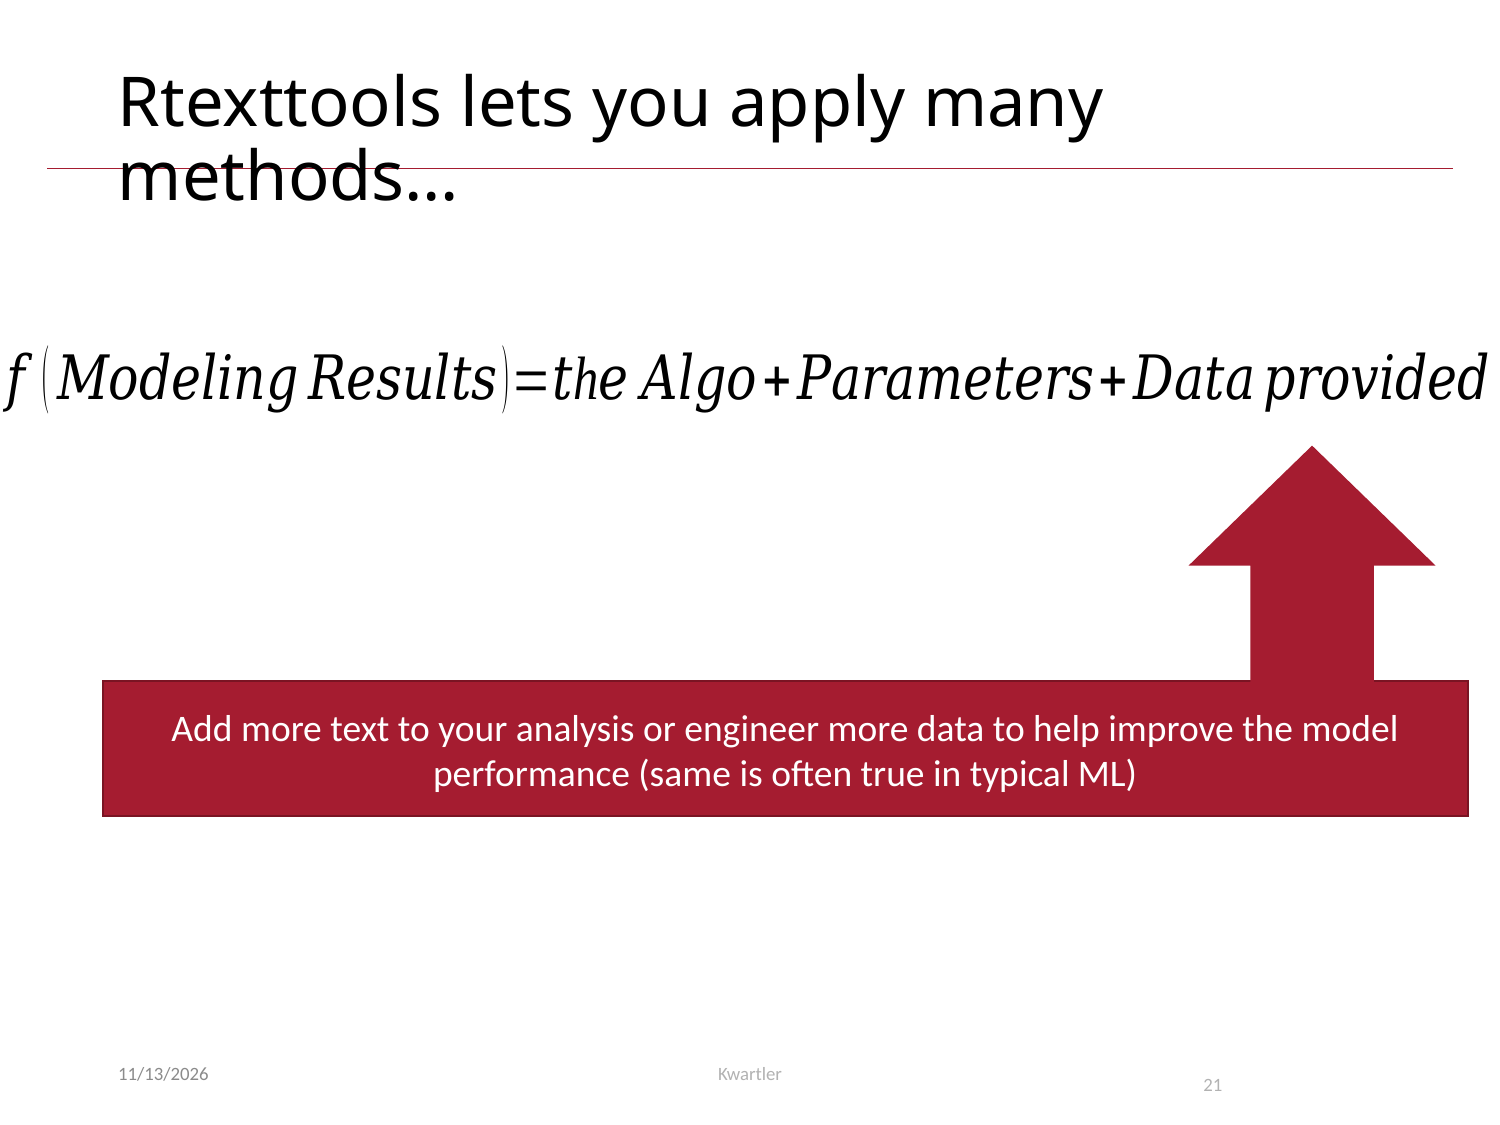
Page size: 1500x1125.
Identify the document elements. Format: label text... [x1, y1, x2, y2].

slide_number 21 [1188, 1042, 1330, 1103]
footer Kwartler [496, 1042, 1004, 1103]
title Rtexttools lets you apply many methods… [103, 59, 1397, 157]
text_box Add more text to your analysis or engineer more data to help improve the model performance (same is often true in typical ML) [102, 680, 1469, 817]
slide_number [103, 1042, 441, 1103]
text_box [1185, 444, 1439, 687]
